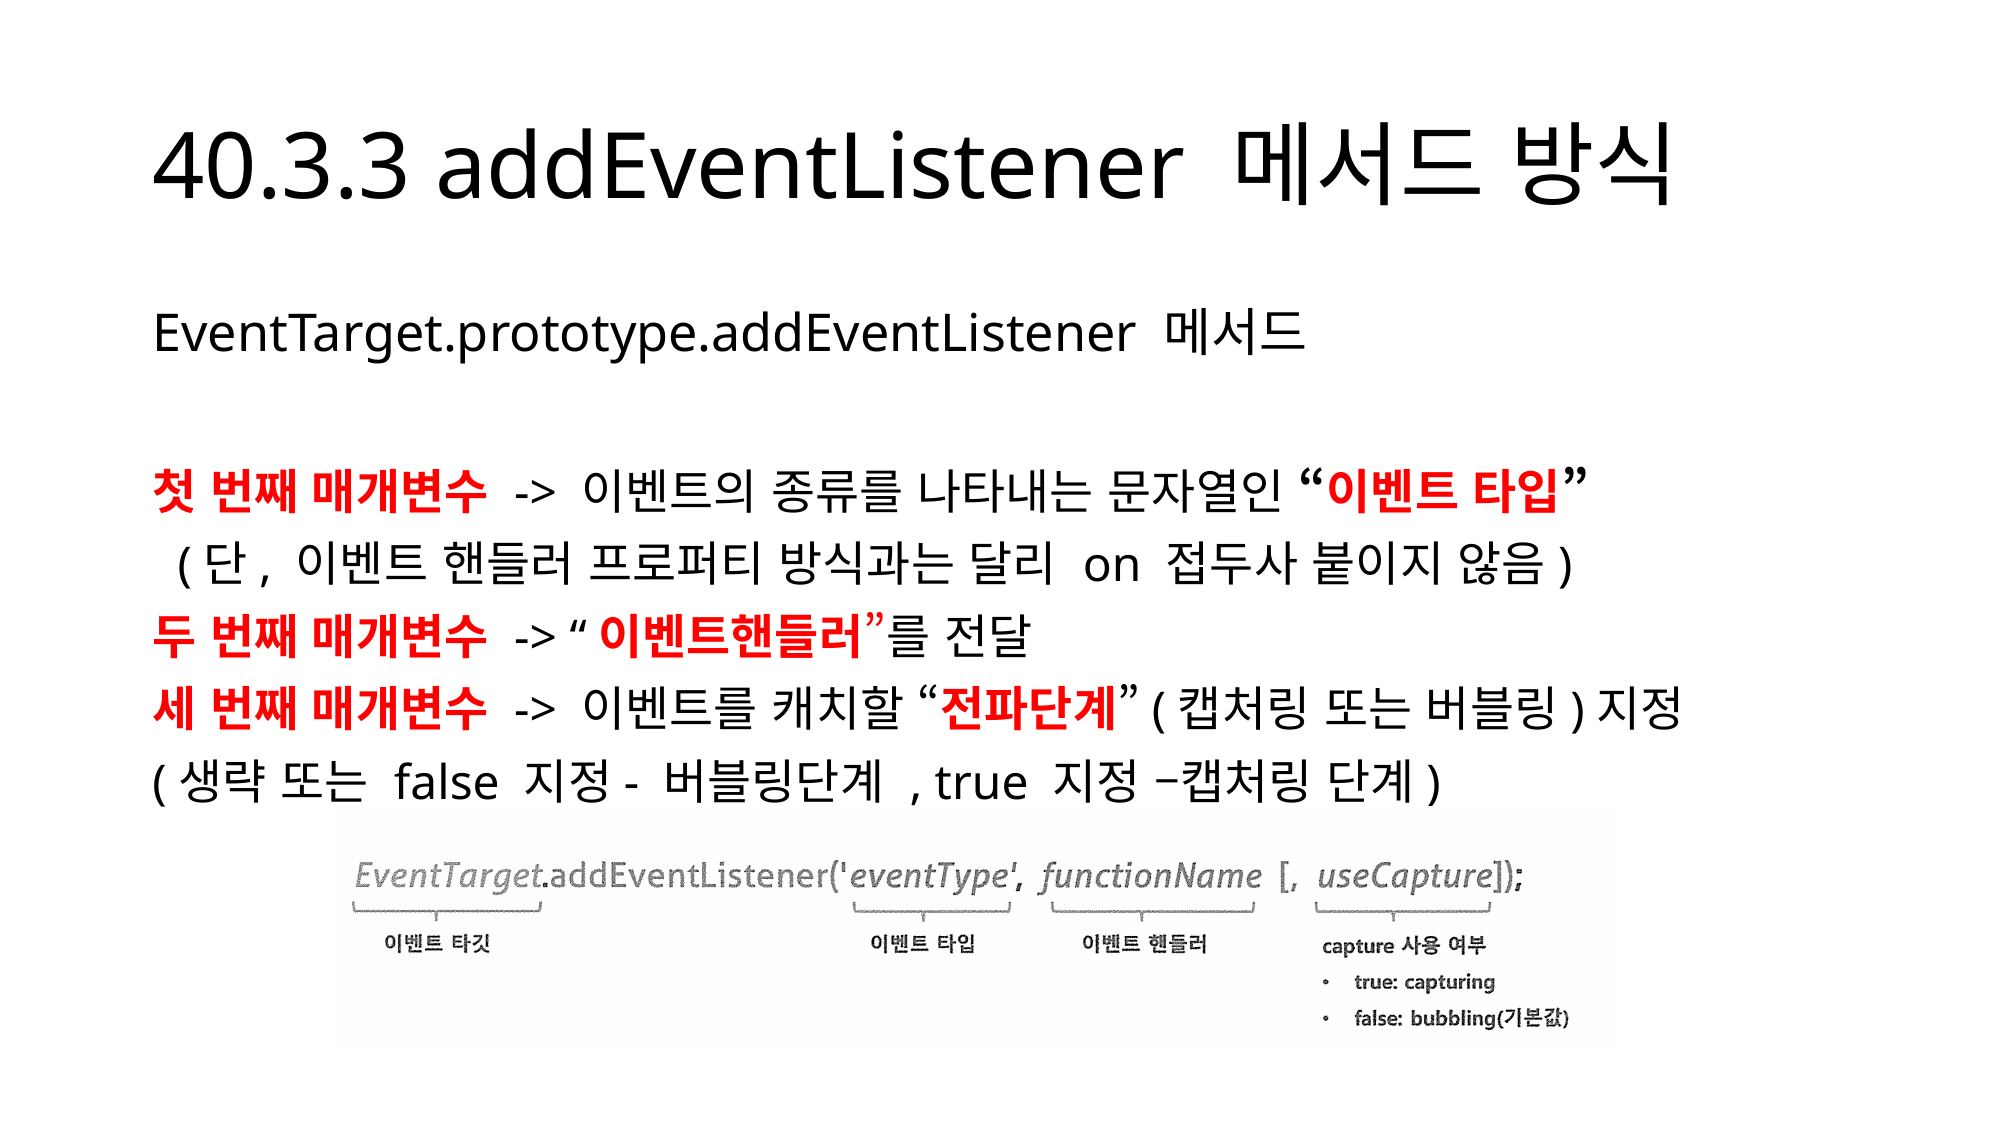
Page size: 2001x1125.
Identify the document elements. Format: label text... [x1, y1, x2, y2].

list EventTarget.prototype.addEventListener 메서드 첫 번째 매개변수 -> 이벤트의 종류를 나타내는 문자열인 “이벤트 타입” (단, 이벤트 핸들러 프로퍼티 방식과는 달리 on 접두사 붙이지 않음) 두 번째 매개변수 -> “이벤트핸들러”를 전달 세 번째 매개변수 -> 이벤트를 캐치할 “전파단계”(캡처링 또는 버블링)지정 (생략 또는 false 지정- 버블링단계 , true 지정 –캡처링 단계) [137, 299, 1863, 1014]
title 40.3.3 addEventListener 메서드 방식 [137, 59, 1863, 278]
picture [337, 805, 1614, 1052]
